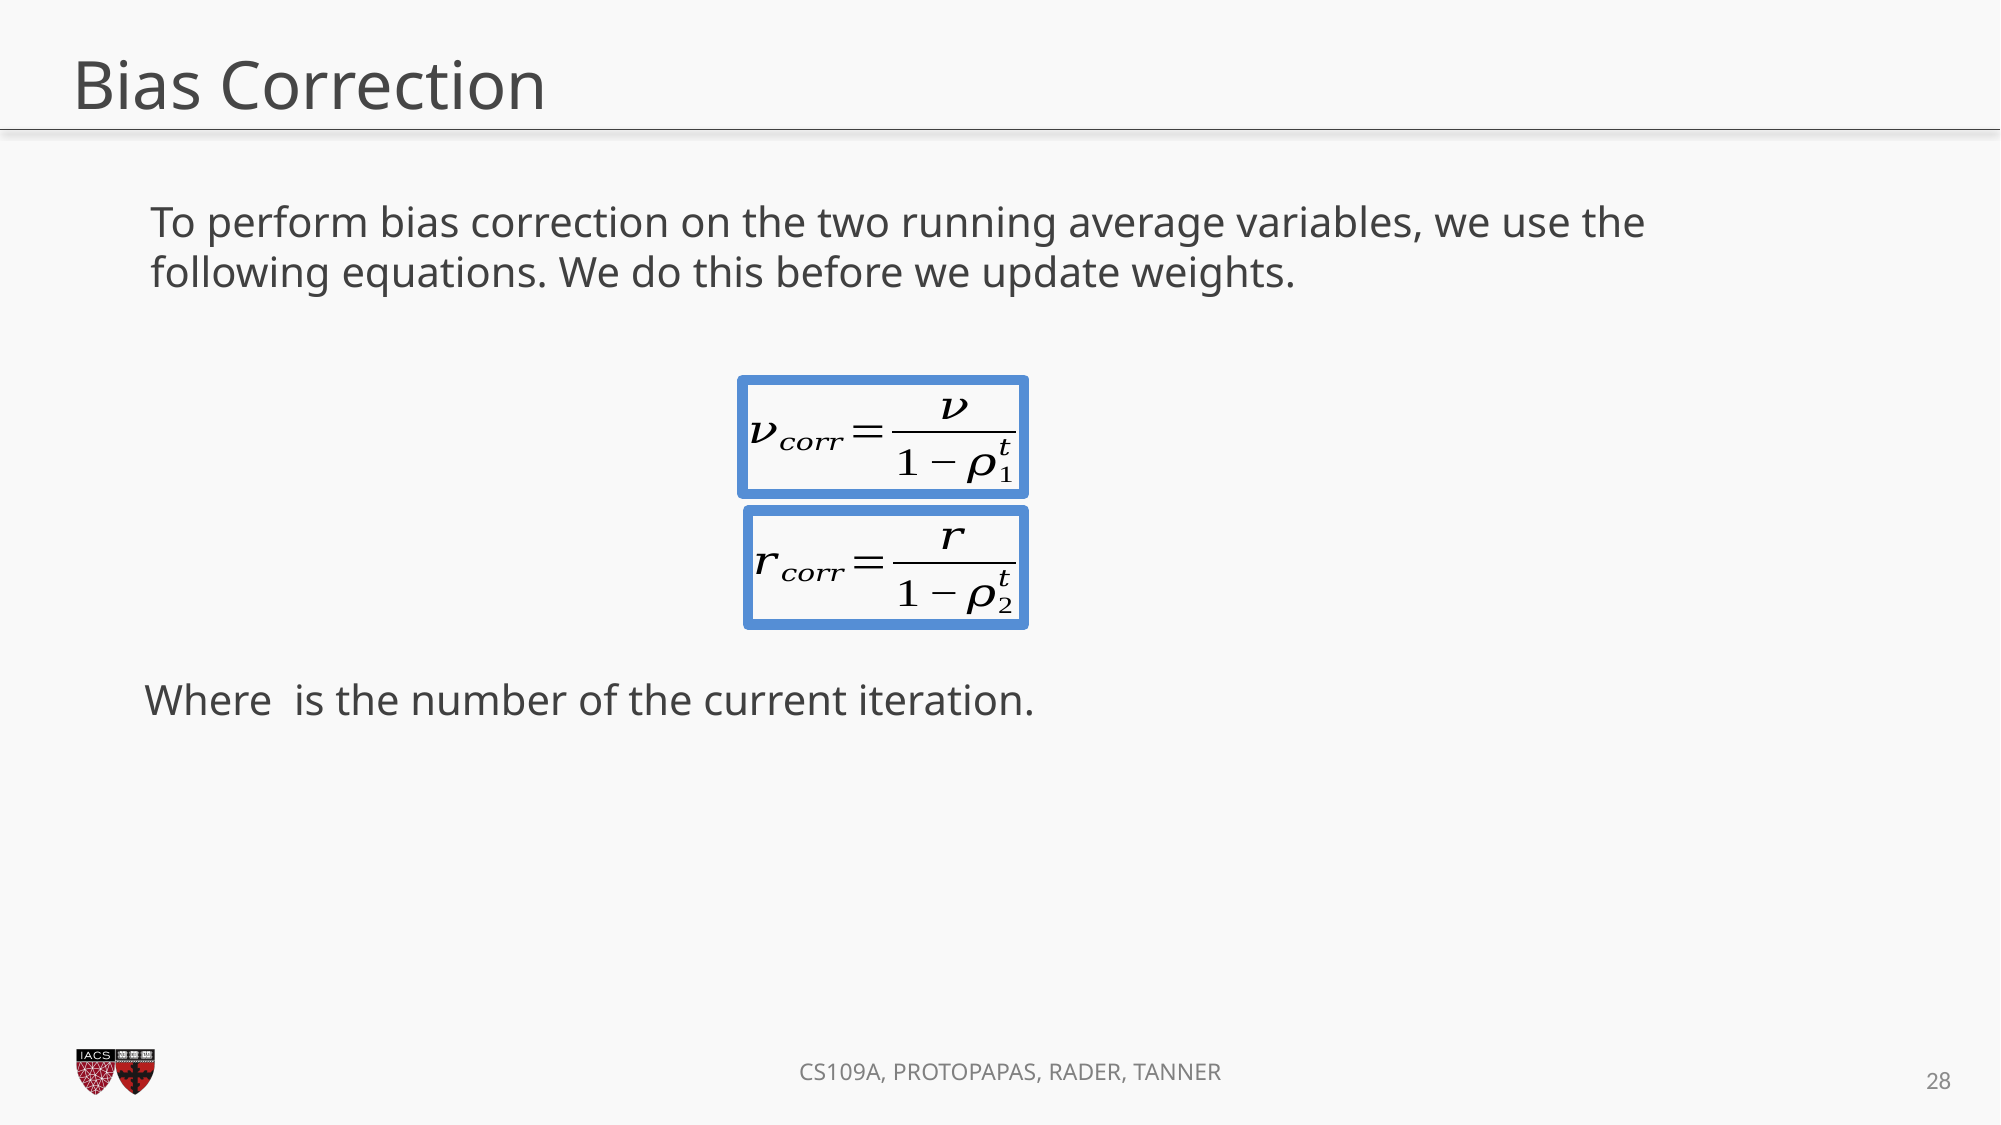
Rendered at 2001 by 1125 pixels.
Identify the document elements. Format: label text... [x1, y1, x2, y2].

text_box To perform bias correction on the two running average variables, we use the following equations. We do this before we update weights. [135, 187, 1712, 353]
picture [75, 1049, 155, 1095]
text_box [747, 384, 1020, 620]
slide_number 28 [1500, 1050, 1967, 1110]
title Bias Correction [57, 35, 1943, 162]
